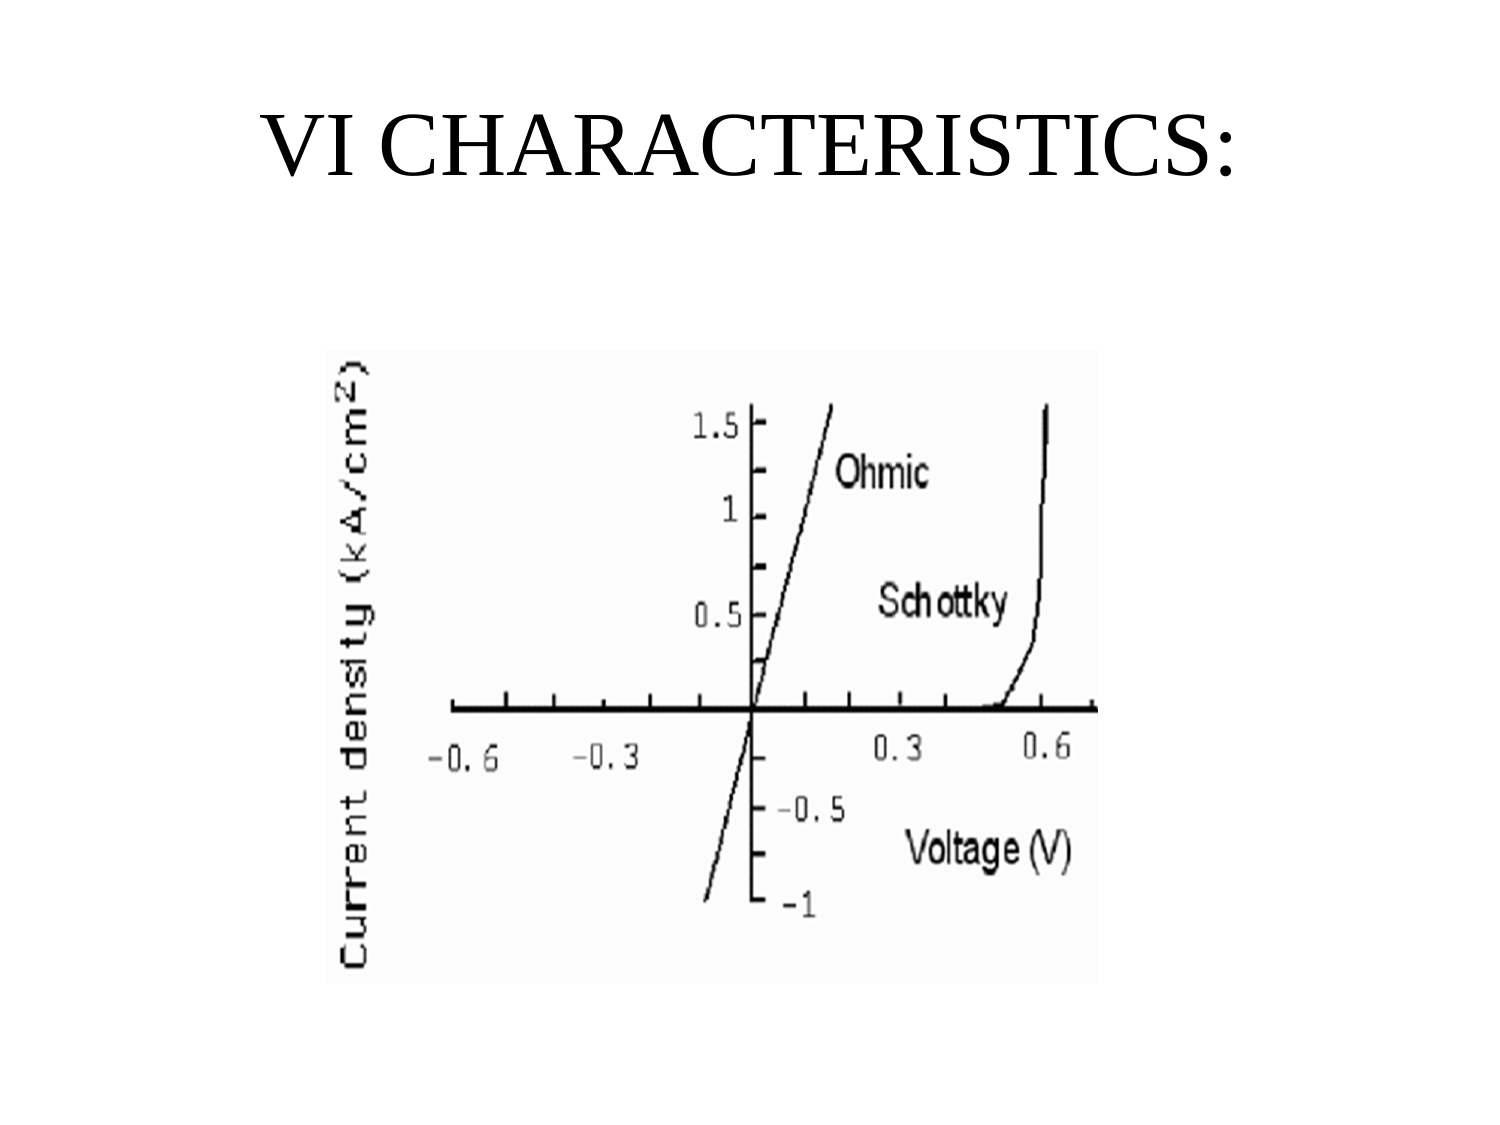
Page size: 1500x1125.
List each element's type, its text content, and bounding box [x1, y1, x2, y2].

picture [325, 350, 1098, 984]
title VI CHARACTERISTICS: [75, 45, 1425, 233]
